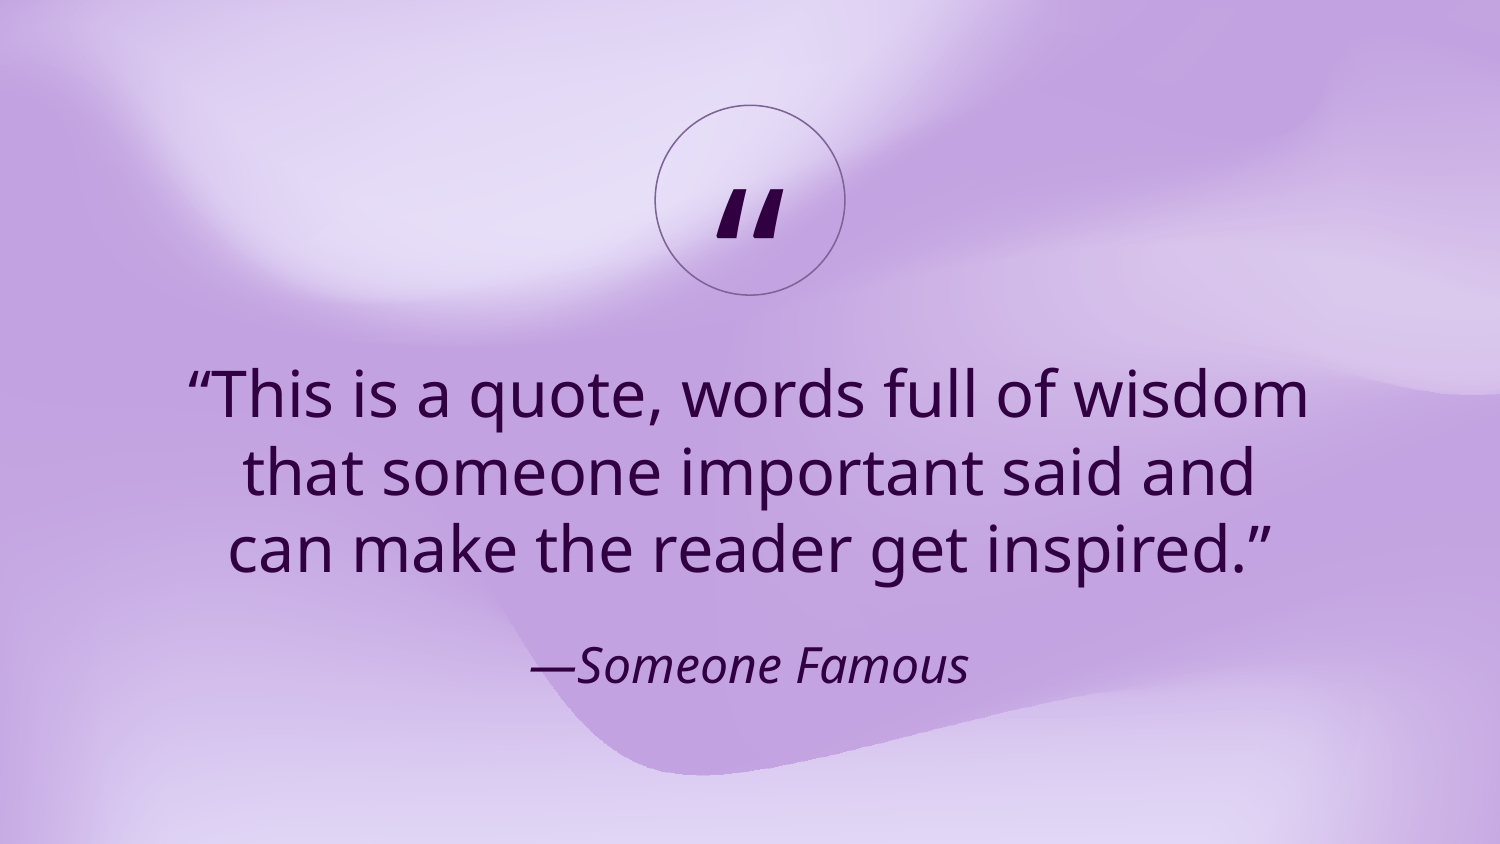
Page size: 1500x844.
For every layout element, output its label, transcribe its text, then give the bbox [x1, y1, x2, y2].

title —Someone Famous [167, 620, 1333, 708]
text_box “ [655, 105, 845, 296]
subtitle “This is a quote, words full of wisdom that someone important said and can make the reader get inspired.” [167, 331, 1333, 608]
picture [0, 0, 1500, 844]
